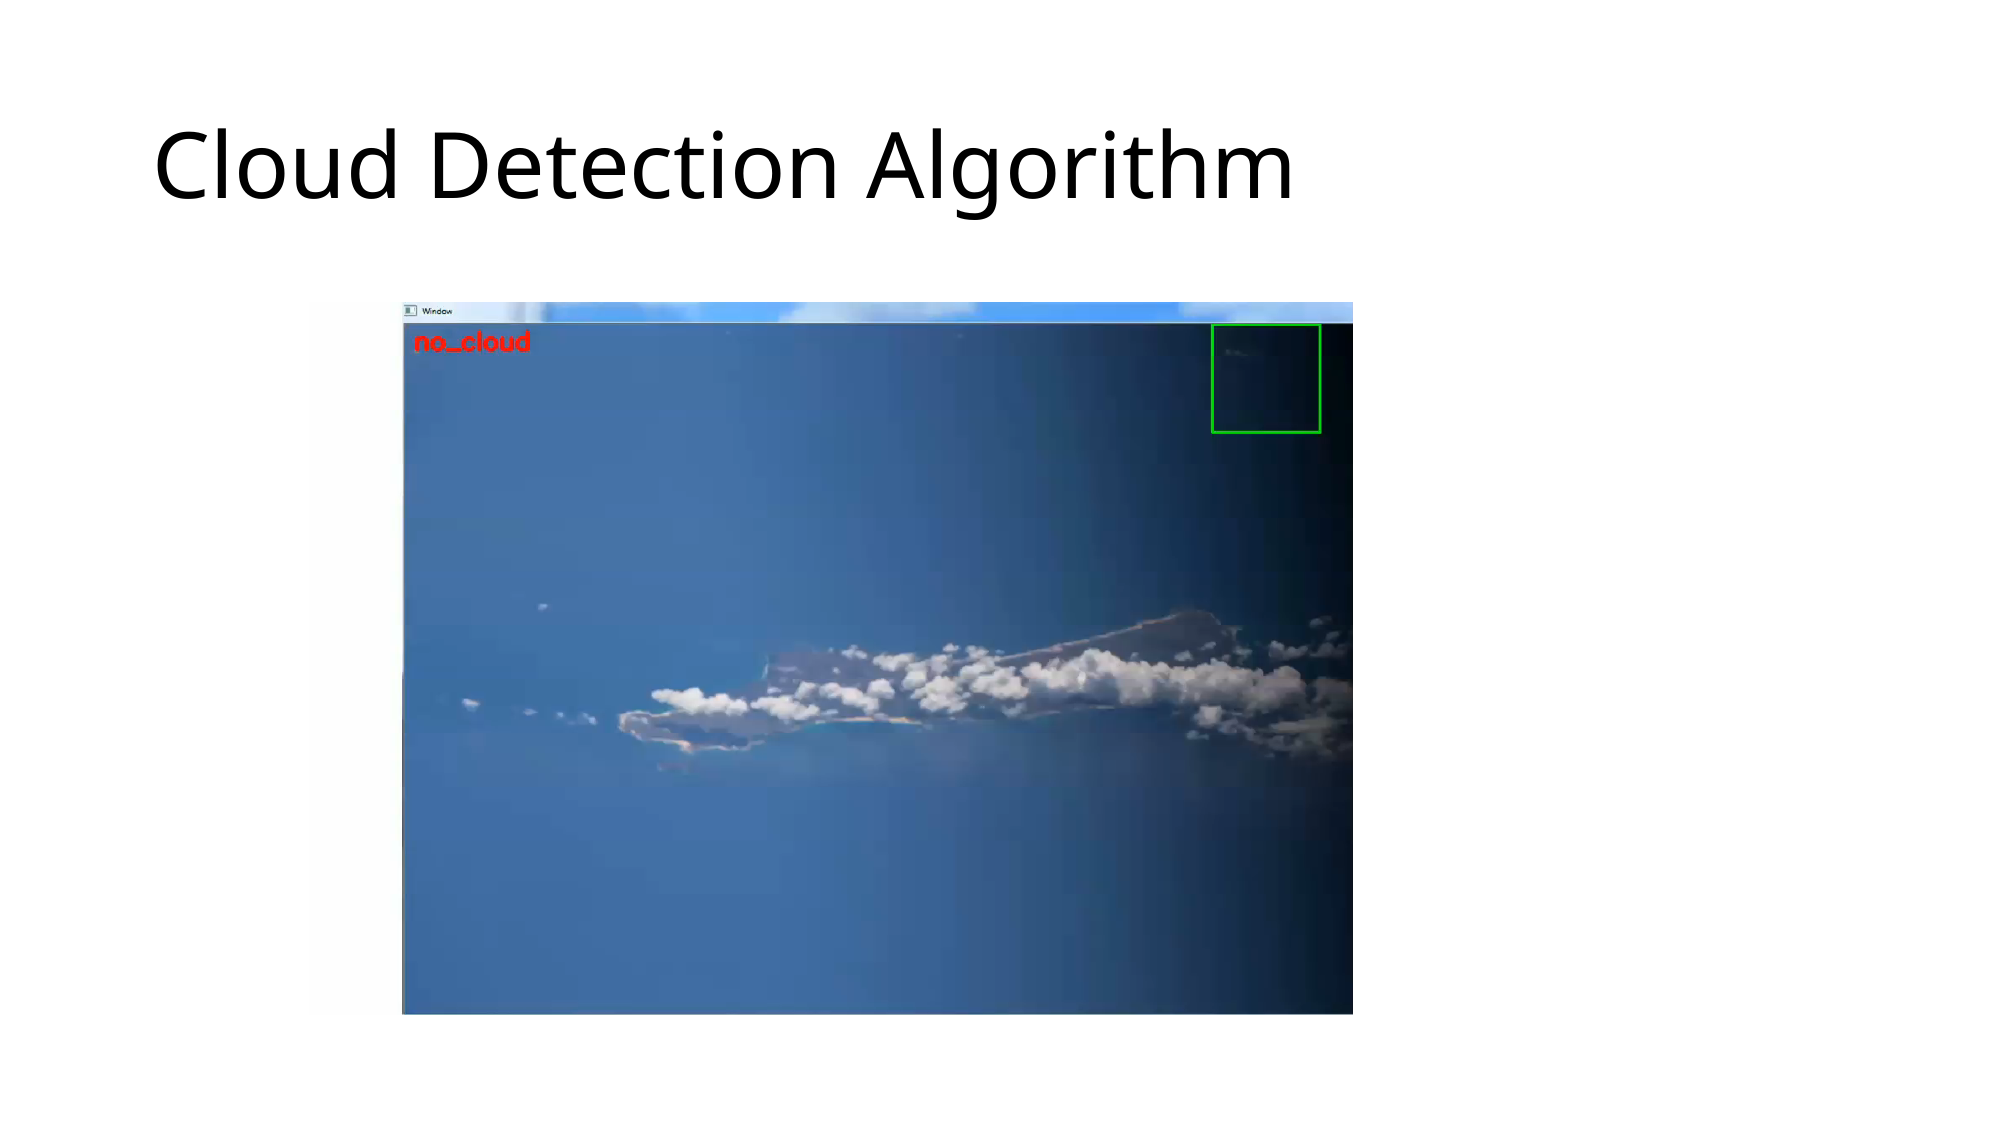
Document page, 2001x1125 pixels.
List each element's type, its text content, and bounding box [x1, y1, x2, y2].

title Cloud Detection Algorithm [137, 59, 1863, 278]
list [308, 301, 1354, 1016]
